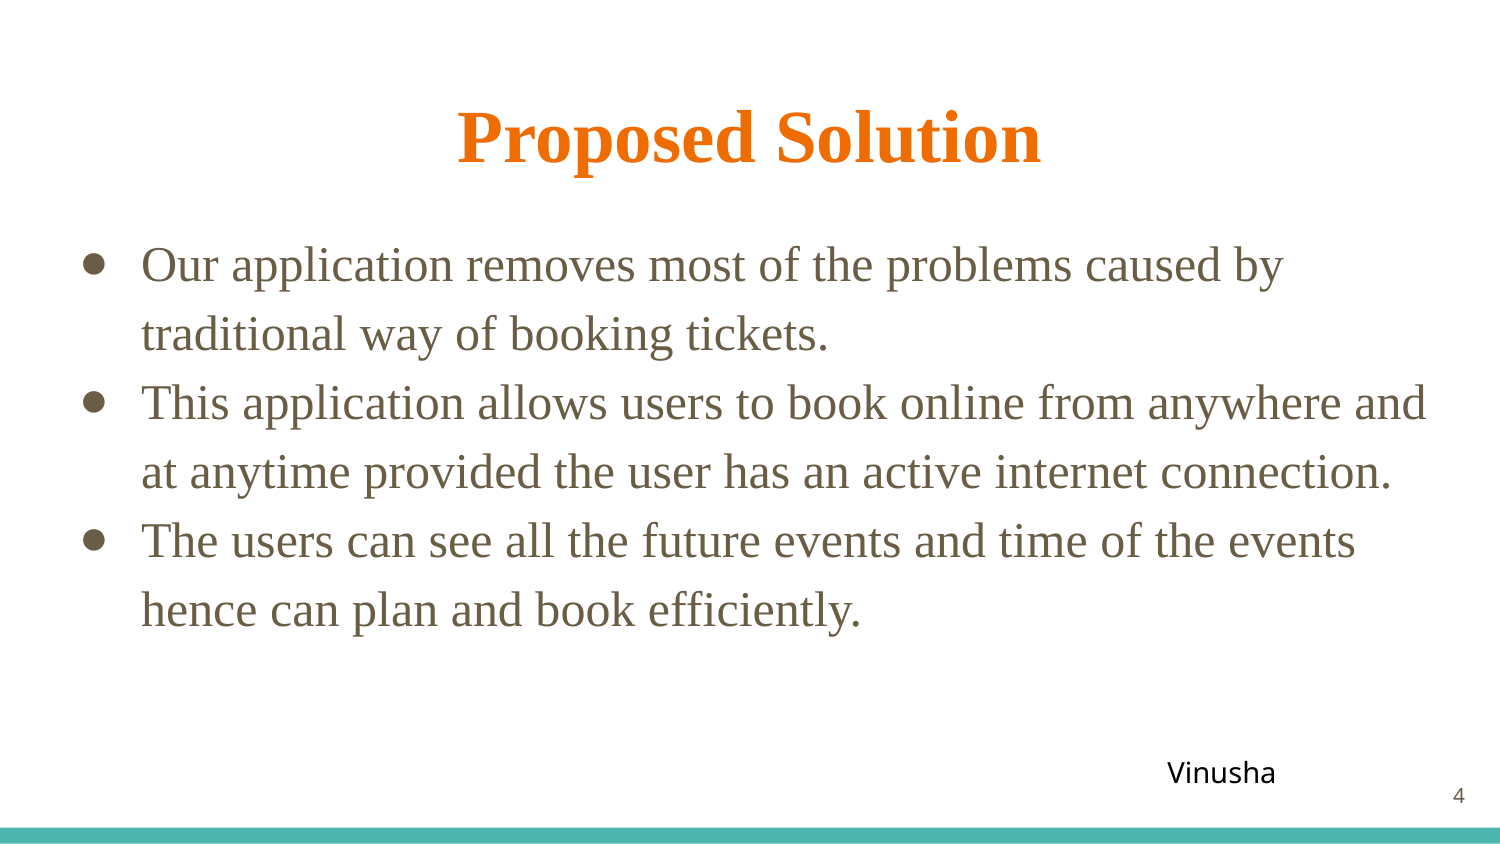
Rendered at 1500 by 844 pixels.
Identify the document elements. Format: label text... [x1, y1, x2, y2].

list Our application removes most of the problems caused by traditional way of booking tickets. This application allows users to book online from anywhere and at anytime provided the user has an active internet connection. The users can see all the future events and time of the events hence can plan and book efficiently. [51, 207, 1449, 750]
text_box Vinusha [1152, 739, 1449, 791]
title Proposed Solution [51, 72, 1449, 189]
slide_number ‹#› [1389, 764, 1480, 830]
